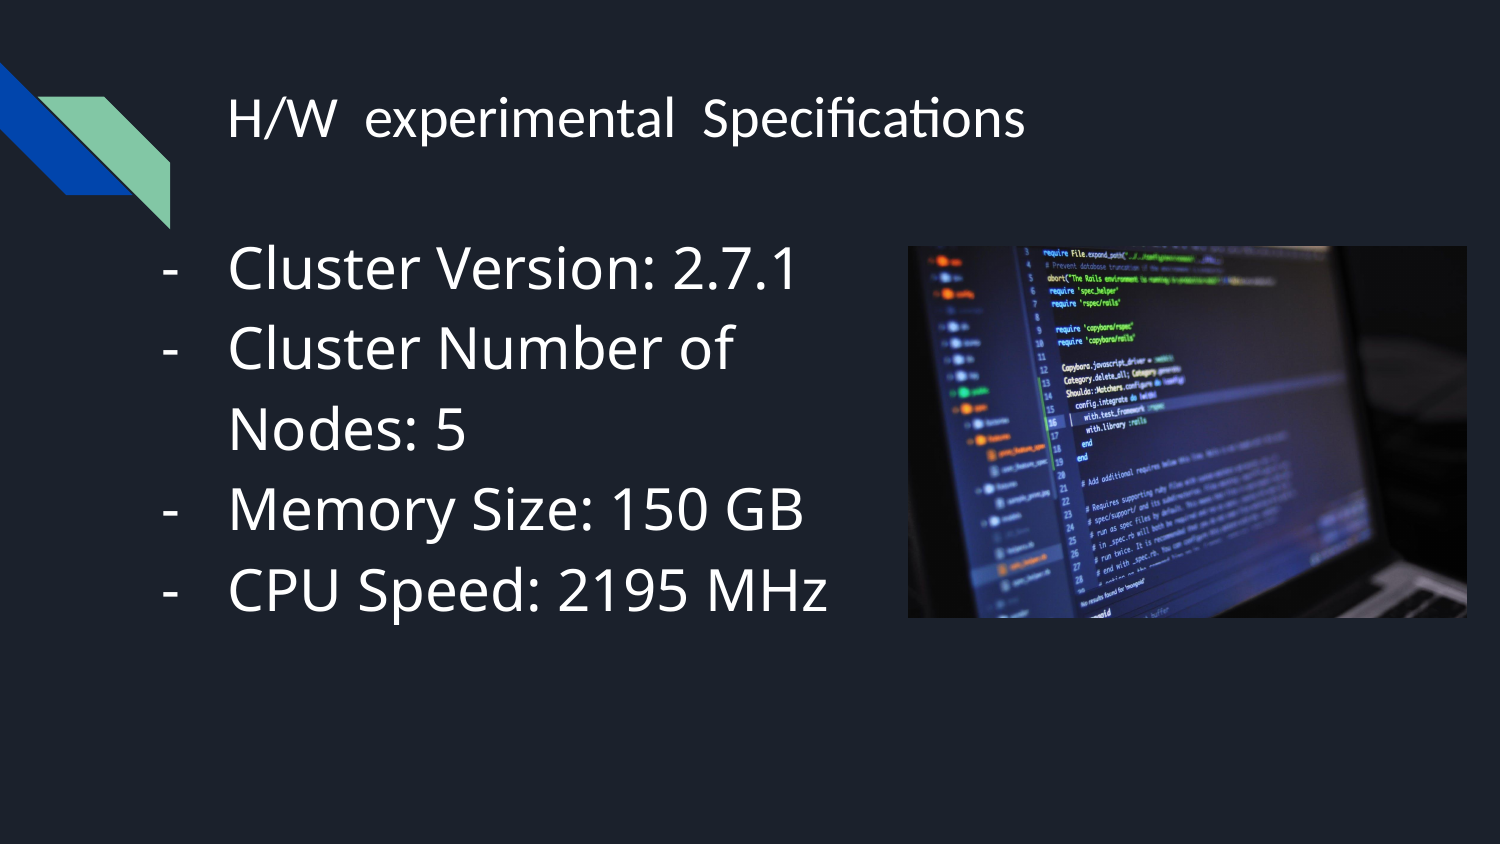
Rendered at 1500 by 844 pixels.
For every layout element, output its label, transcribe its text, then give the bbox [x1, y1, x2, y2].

list Cluster Version: 2.7.1 Cluster Number of Nodes: 5 Memory Size: 150 GB CPU Speed: 2195 MHz [137, 205, 901, 684]
picture [907, 246, 1467, 619]
title H/W experimental Specifications [212, 64, 1368, 215]
